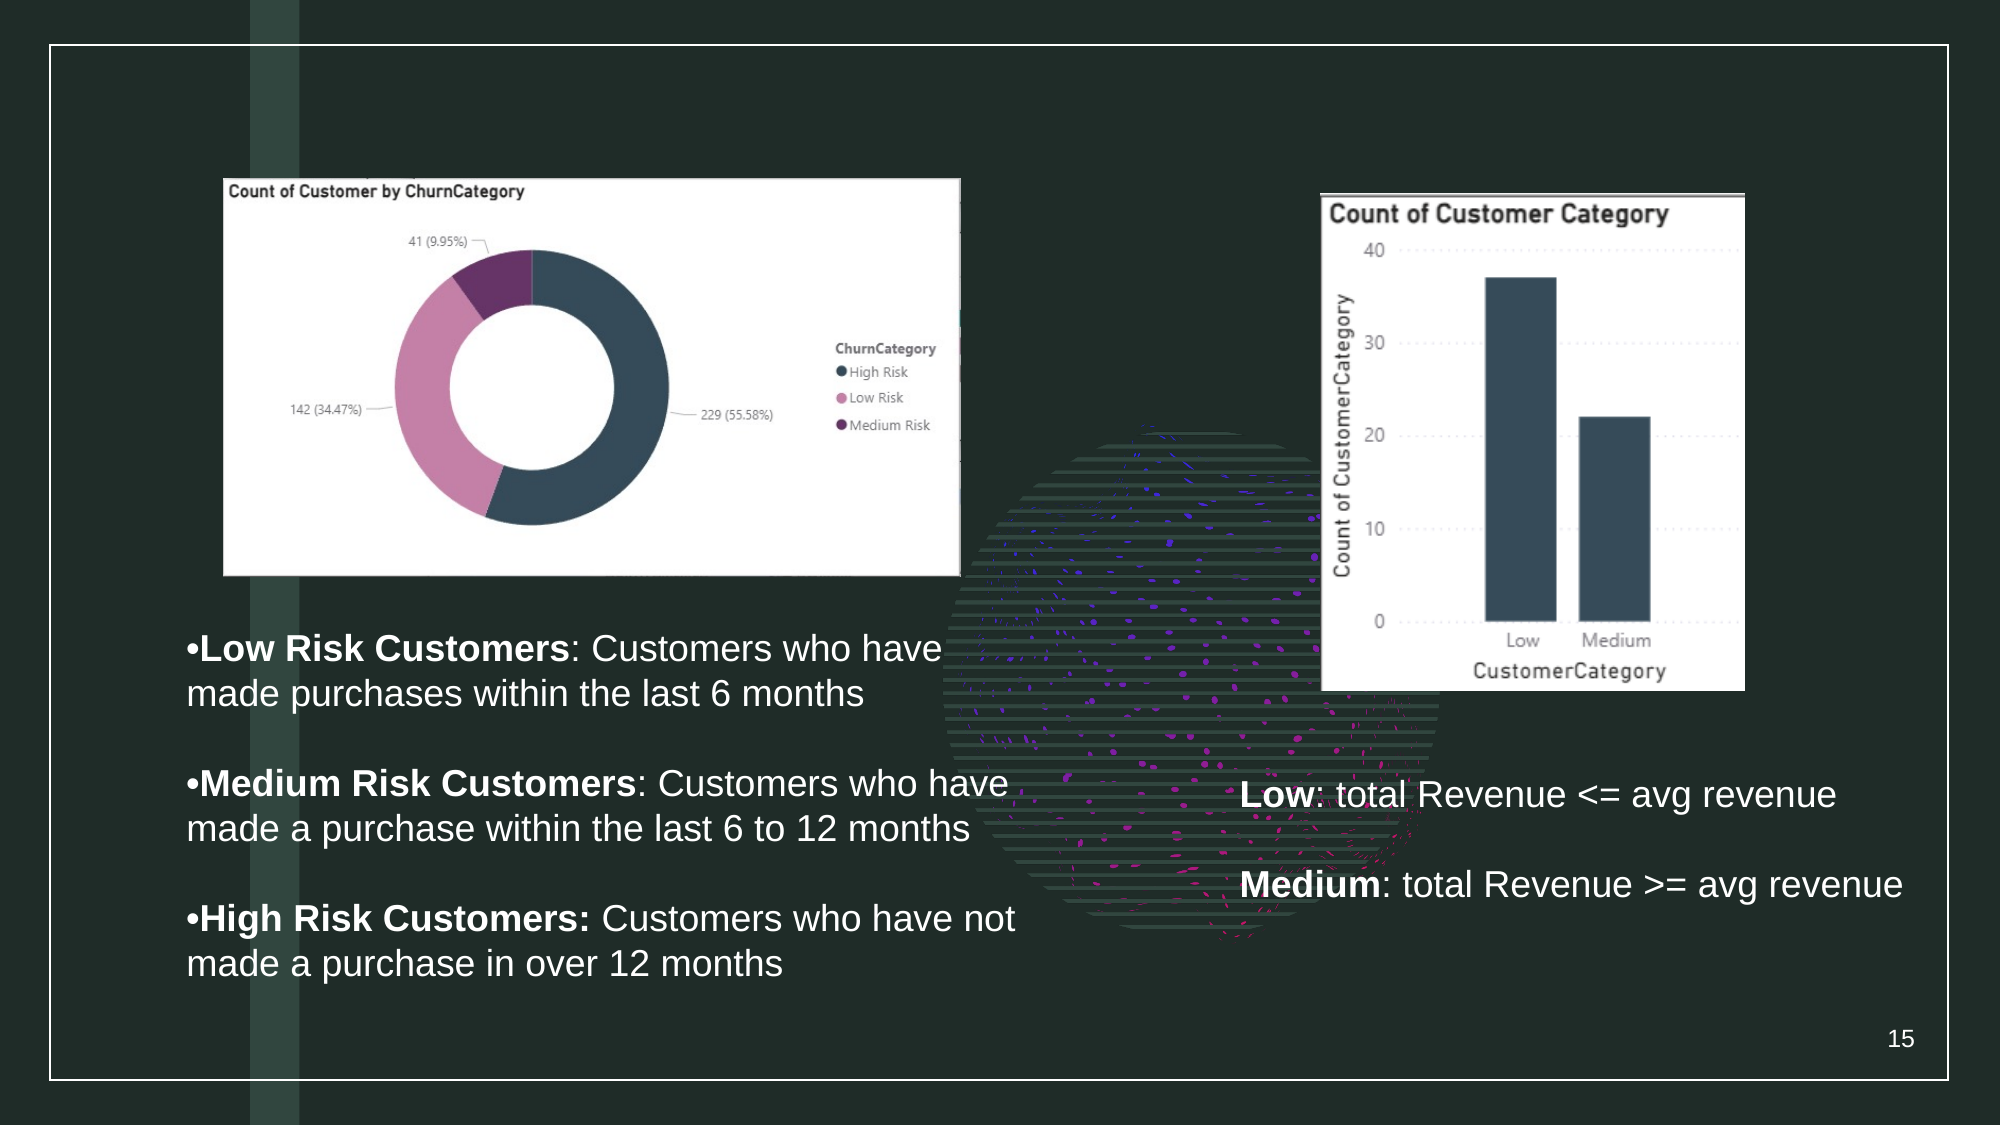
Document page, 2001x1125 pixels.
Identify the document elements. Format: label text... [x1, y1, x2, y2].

text_box •Low Risk Customers: Customers who have made purchases within the last 6 months •Medium Risk Customers: Customers who have made a purchase within the last 6 to 12 months •High Risk Customers: Customers who have not made a purchase in over 12 months [171, 616, 1060, 992]
picture [223, 178, 1745, 963]
slide_number 15 [1791, 1008, 1931, 1068]
text_box Low: total Revenue <= avg revenue Medium: total Revenue >= avg revenue [1224, 762, 1974, 913]
